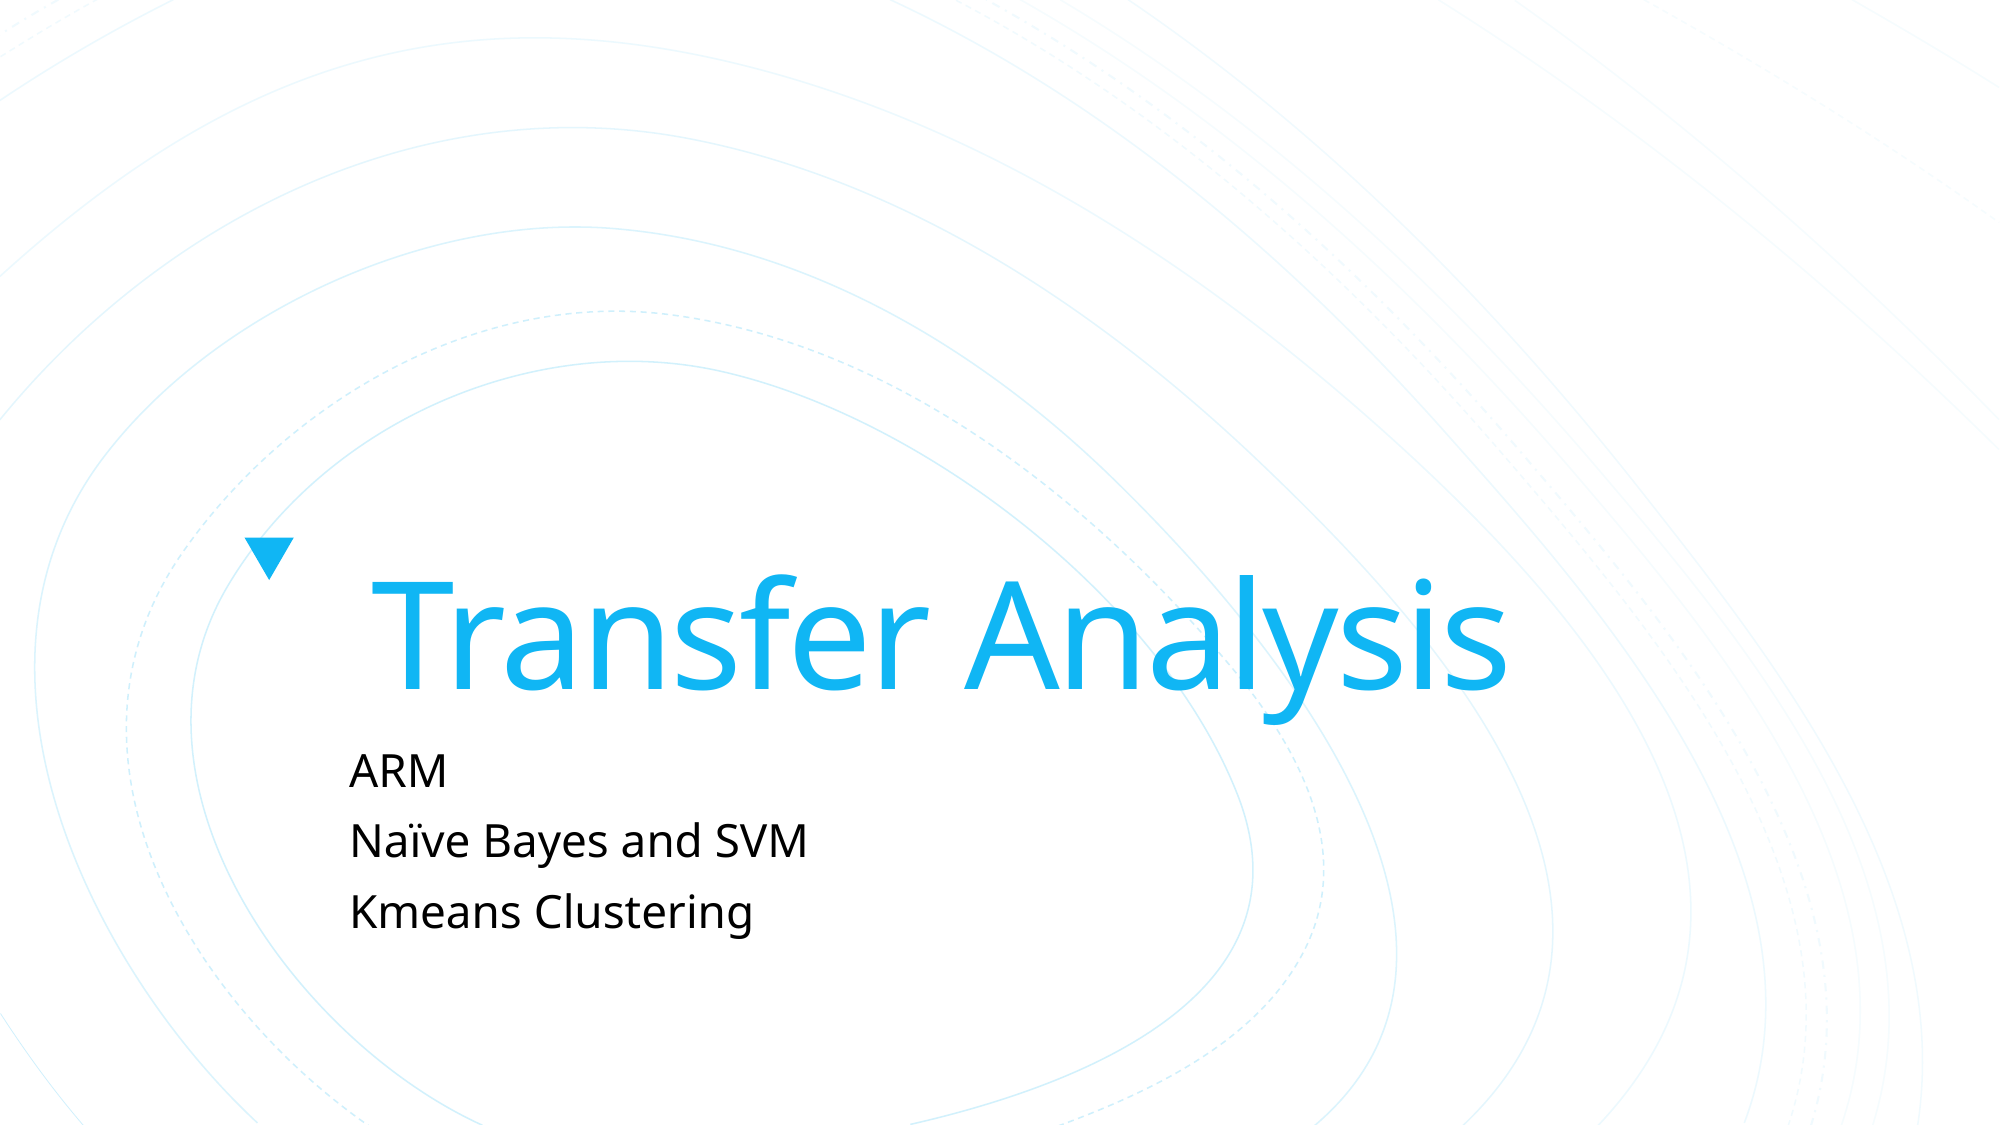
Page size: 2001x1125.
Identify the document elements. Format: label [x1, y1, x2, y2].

text_box [0, 0, 2000, 1125]
